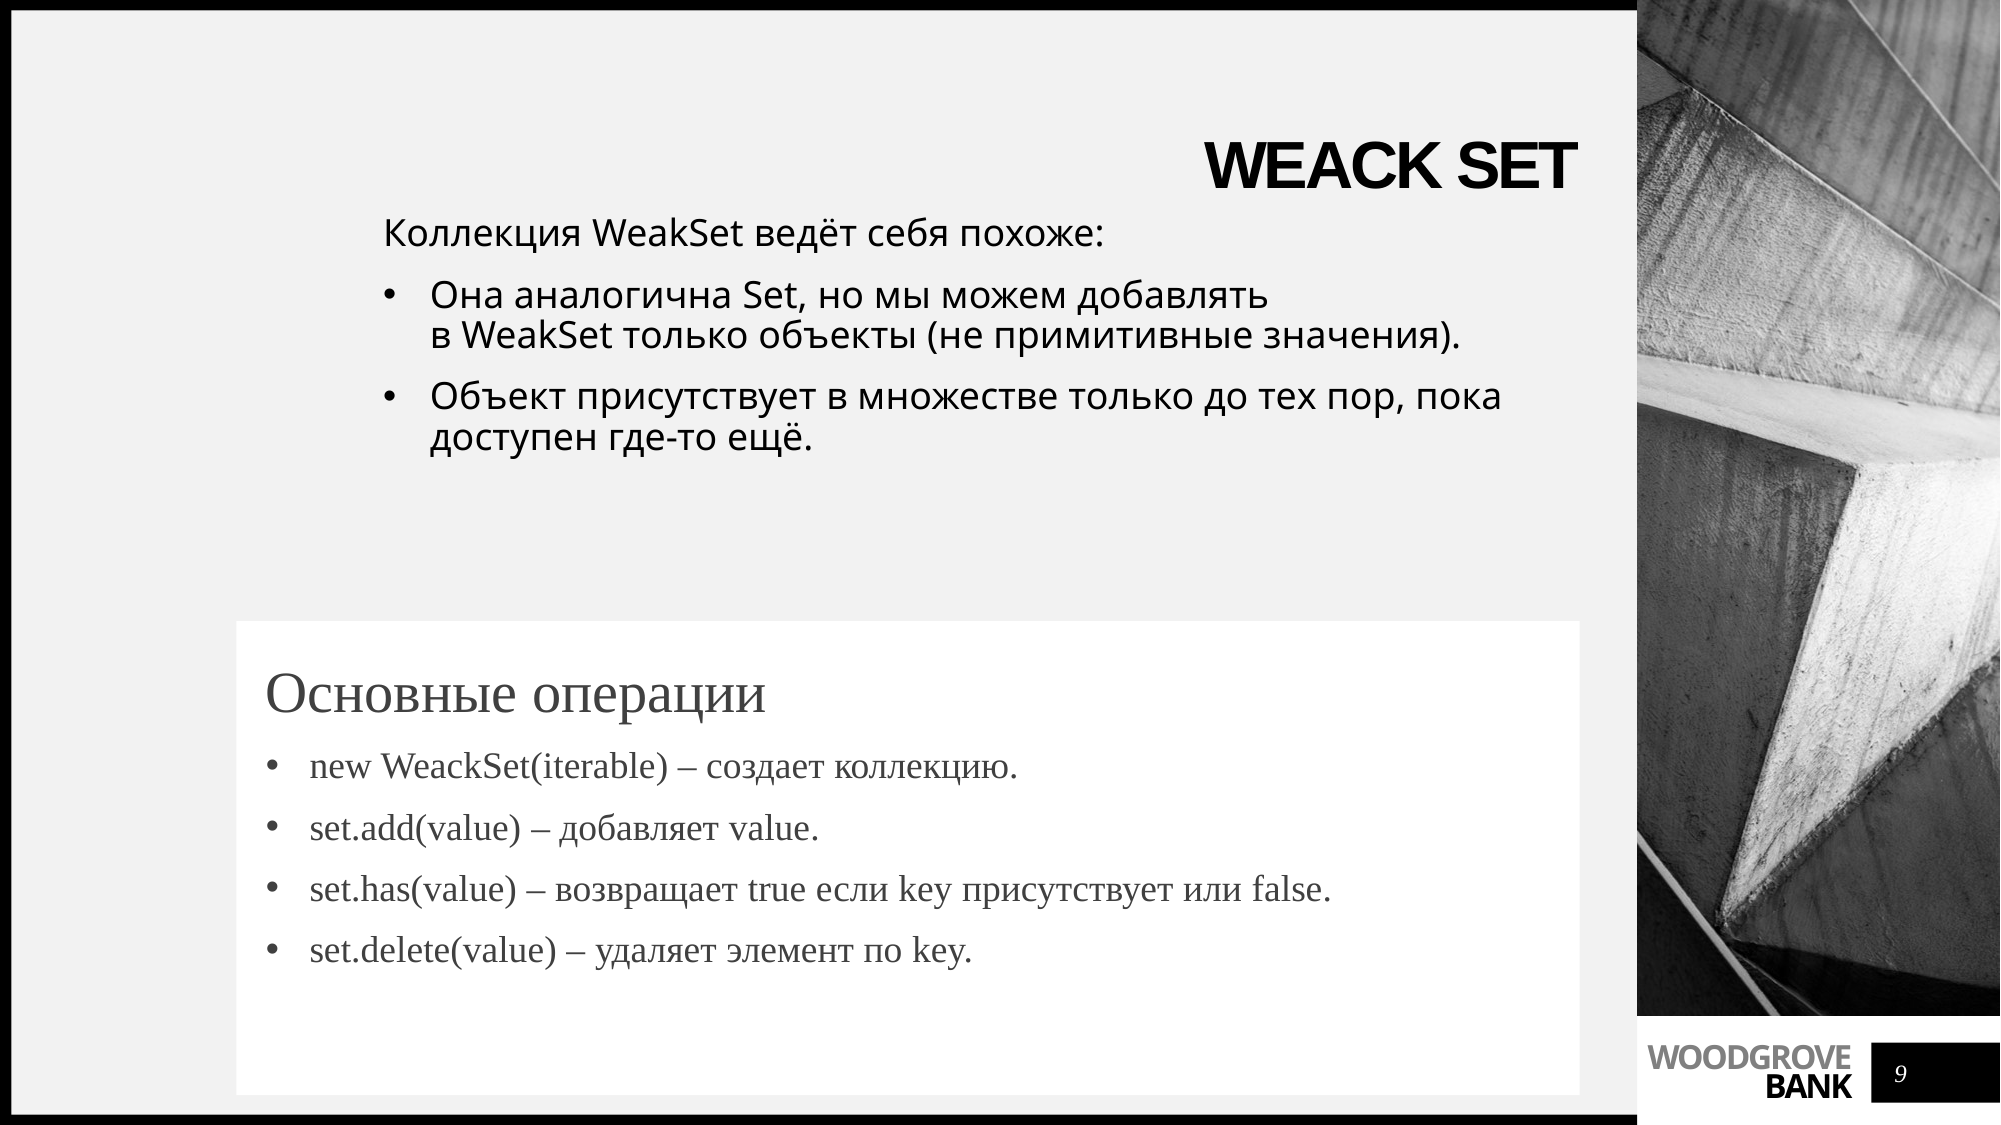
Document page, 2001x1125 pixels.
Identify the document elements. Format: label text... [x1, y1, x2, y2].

slide_number 9 [1877, 1050, 1924, 1096]
list Основные операции new WeackSet(iterable) – создает коллекцию. set.add(value) – добавляет value. set.has(value) – возвращает true если key присутствует или false. set.delete(value) – удаляет элемент по key. [236, 621, 1580, 1096]
picture [1637, 0, 2000, 1016]
title Weack set [729, 131, 1580, 203]
list Коллекция WeakSet ведёт себя похоже: Она аналогична Set, но мы можем добавлять в WeakSet только объекты (не примитивные значения). Объект присутствует в множестве только до тех пор, пока доступен где-то ещё. [383, 214, 1580, 554]
